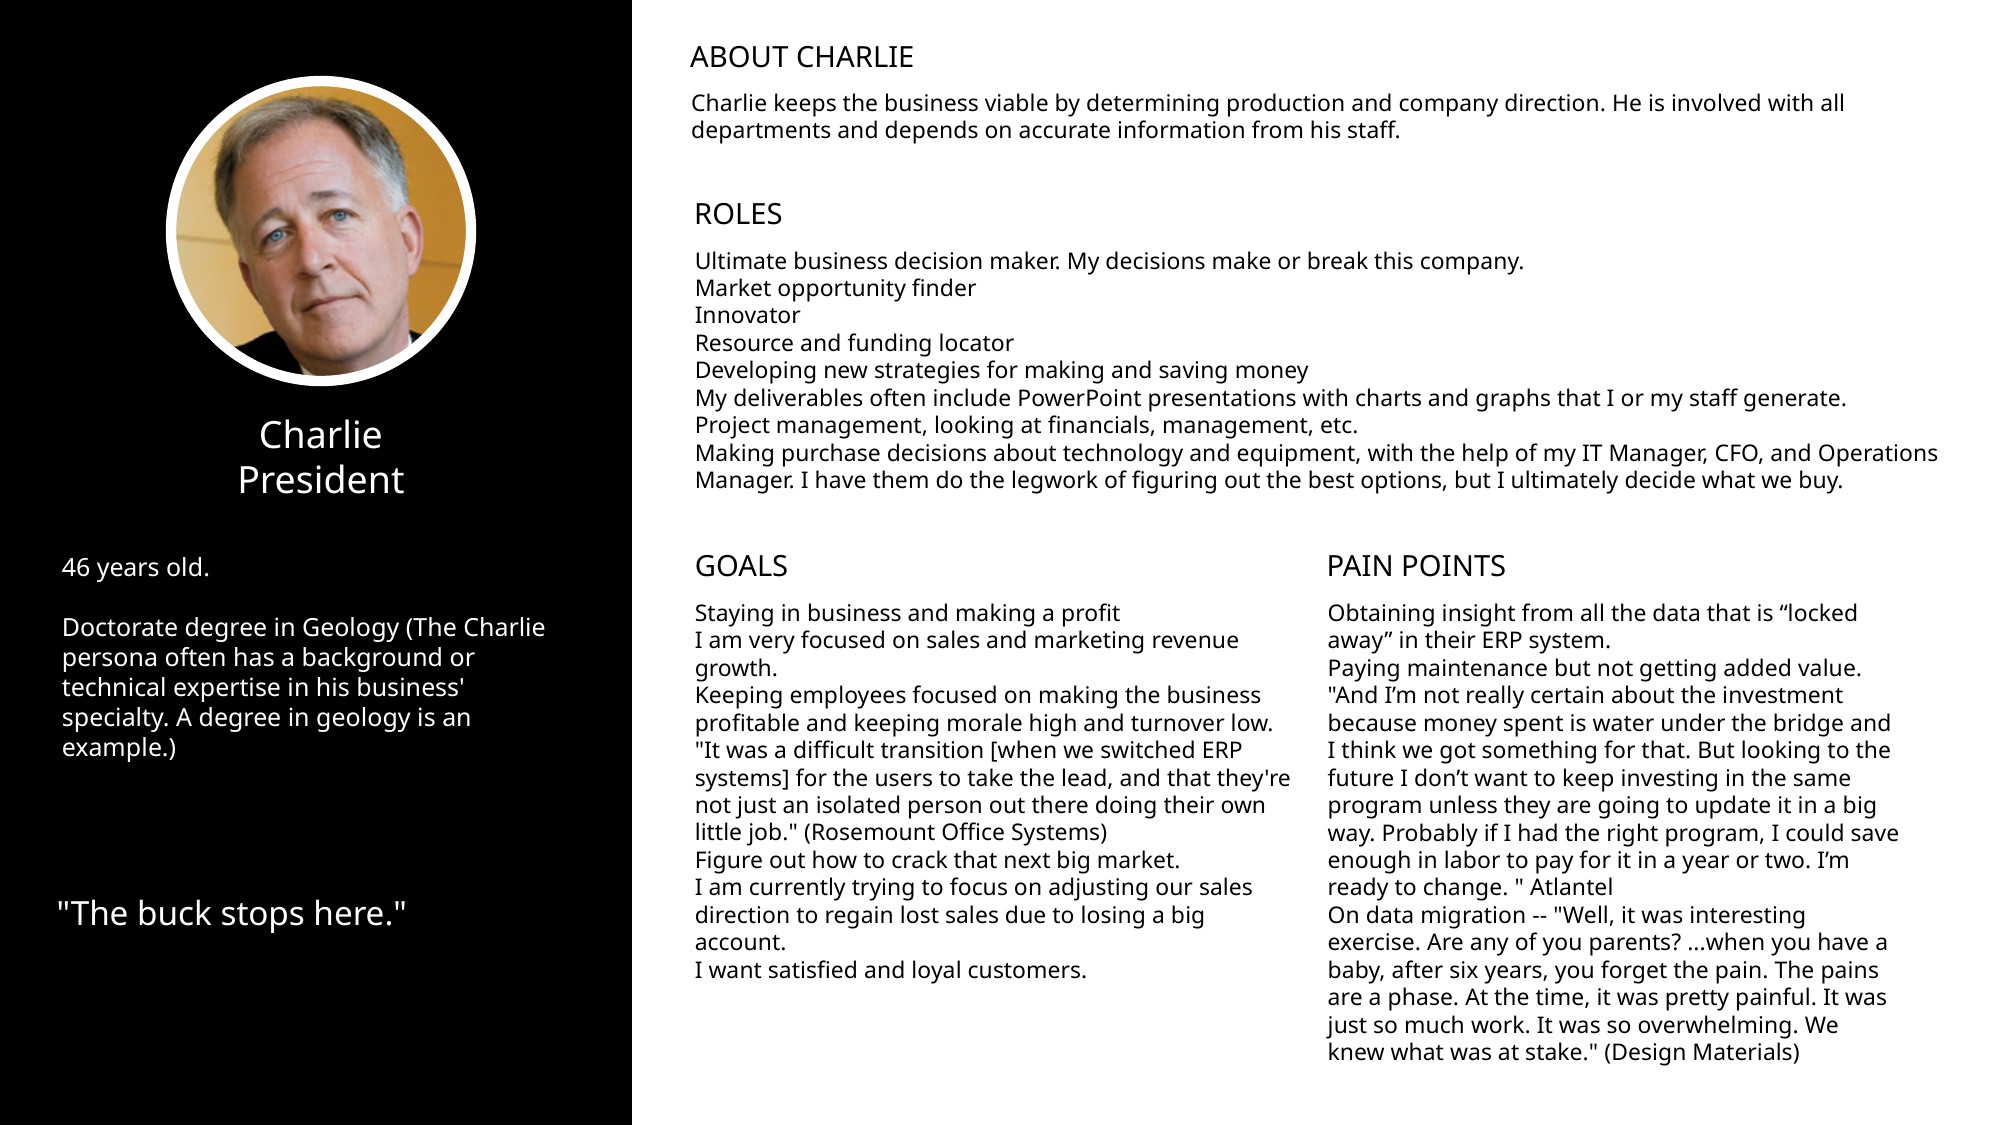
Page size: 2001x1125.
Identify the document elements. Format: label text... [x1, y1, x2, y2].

text_box "The buck stops here." [41, 884, 576, 940]
text_box 46 years old. Doctorate degree in Geology (The Charlie persona often has a background or technical expertise in his business' specialty. A degree in geology is an example.) [47, 543, 576, 769]
text_box GOALS [680, 540, 804, 591]
text_box ABOUT CHARLIE [675, 30, 930, 81]
text_box PAIN POINTS [1311, 540, 1522, 591]
text_box Ultimate business decision maker. My decisions make or break this company. Market opportunity finder Innovator Resource and funding locator Developing new strategies for making and saving money My deliverables often include PowerPoint presentations with charts and graphs that I or my staff generate. Project management, looking at financials, management, etc. Making purchase decisions about technology and equipment, with the help of my IT Manager, CFO, and Operations Manager. I have them do the legwork of figuring out the best options, but I ultimately decide what we buy. [680, 238, 1959, 501]
text_box Obtaining insight from all the data that is “locked away” in their ERP system. Paying maintenance but not getting added value. "And I’m not really certain about the investment because money spent is water under the bridge and I think we got something for that. But looking to the future I don’t want to keep investing in the same program unless they are going to update it in a big way. Probably if I had the right program, I could save enough in labor to pay for it in a year or two. I’m ready to change. " Atlantel On data migration -- "Well, it was interesting exercise. Are any of you parents? ...when you have a baby, after six years, you forget the pain. The pains are a phase. At the time, it was pretty painful. It was just so much work. It was so overwhelming. We knew what was at stake." (Design Materials) [1312, 590, 1916, 1073]
text_box Staying in business and making a profit I am very focused on sales and marketing revenue growth. Keeping employees focused on making the business profitable and keeping morale high and turnover low. "It was a difficult transition [when we switched ERP systems] for the users to take the lead, and that they're not just an isolated person out there doing their own little job." (Rosemount Office Systems) Figure out how to crack that next big market. I am currently trying to focus on adjusting our sales direction to regain lost sales due to losing a big account. I want satisfied and loyal customers. [680, 590, 1312, 991]
picture [170, 80, 471, 381]
text_box [0, 0, 632, 1125]
text_box ROLES [679, 188, 798, 238]
text_box Charlie President [222, 403, 420, 509]
text_box Charlie keeps the business viable by determining production and company direction. He is involved with all departments and depends on accurate information from his staff. [676, 81, 1958, 151]
